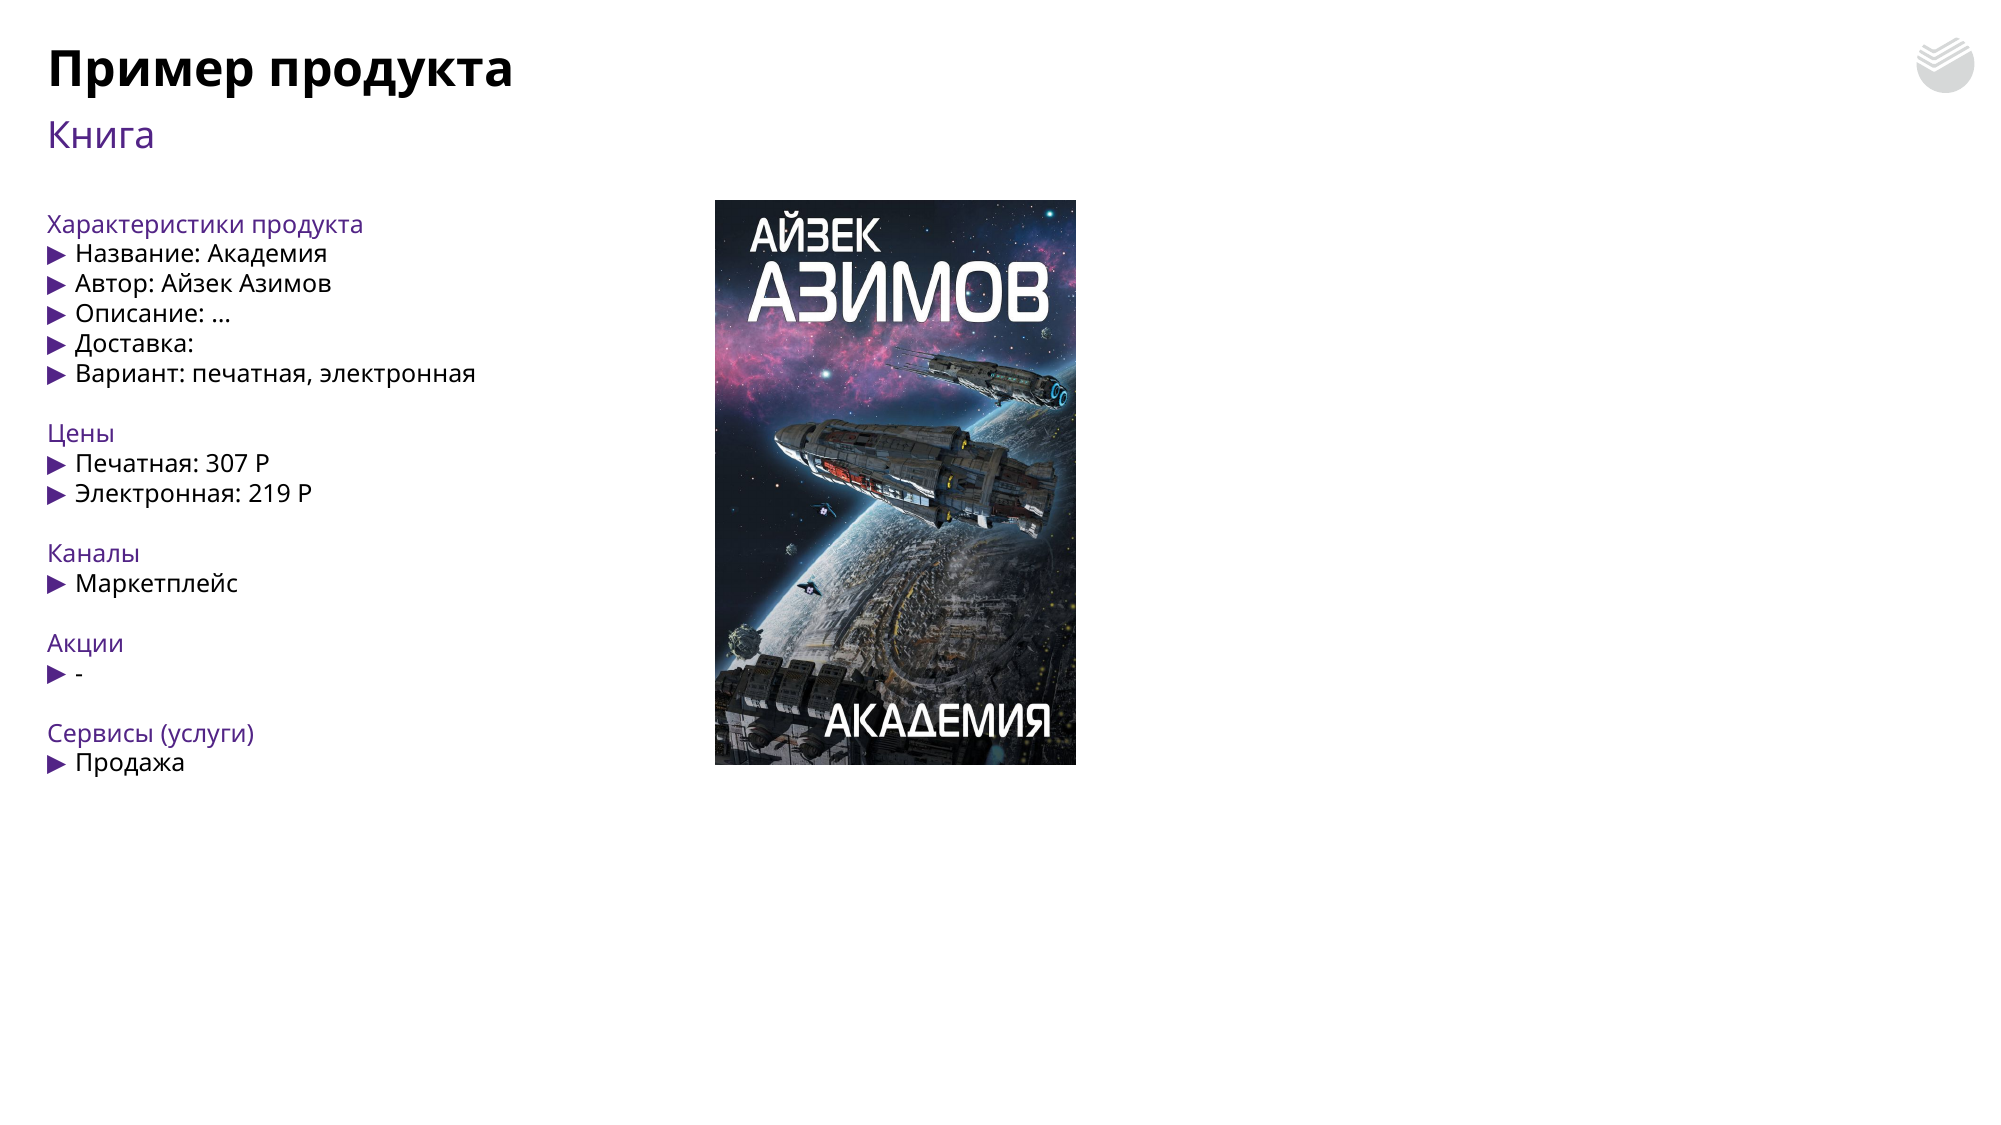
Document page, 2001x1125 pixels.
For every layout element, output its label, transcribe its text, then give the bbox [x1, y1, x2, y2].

text_box Книга [32, 103, 1968, 164]
picture [715, 200, 1076, 765]
title Пример продукта [32, 35, 1887, 103]
text_box Характеристики продукта Название: Академия Автор: Айзек Азимов Описание: … Доставка: Вариант: печатная, электронная Цены Печатная: 307 Р Электронная: 219 Р Каналы Маркетплейс Акции - Сервисы (услуги) Продажа [32, 200, 766, 785]
